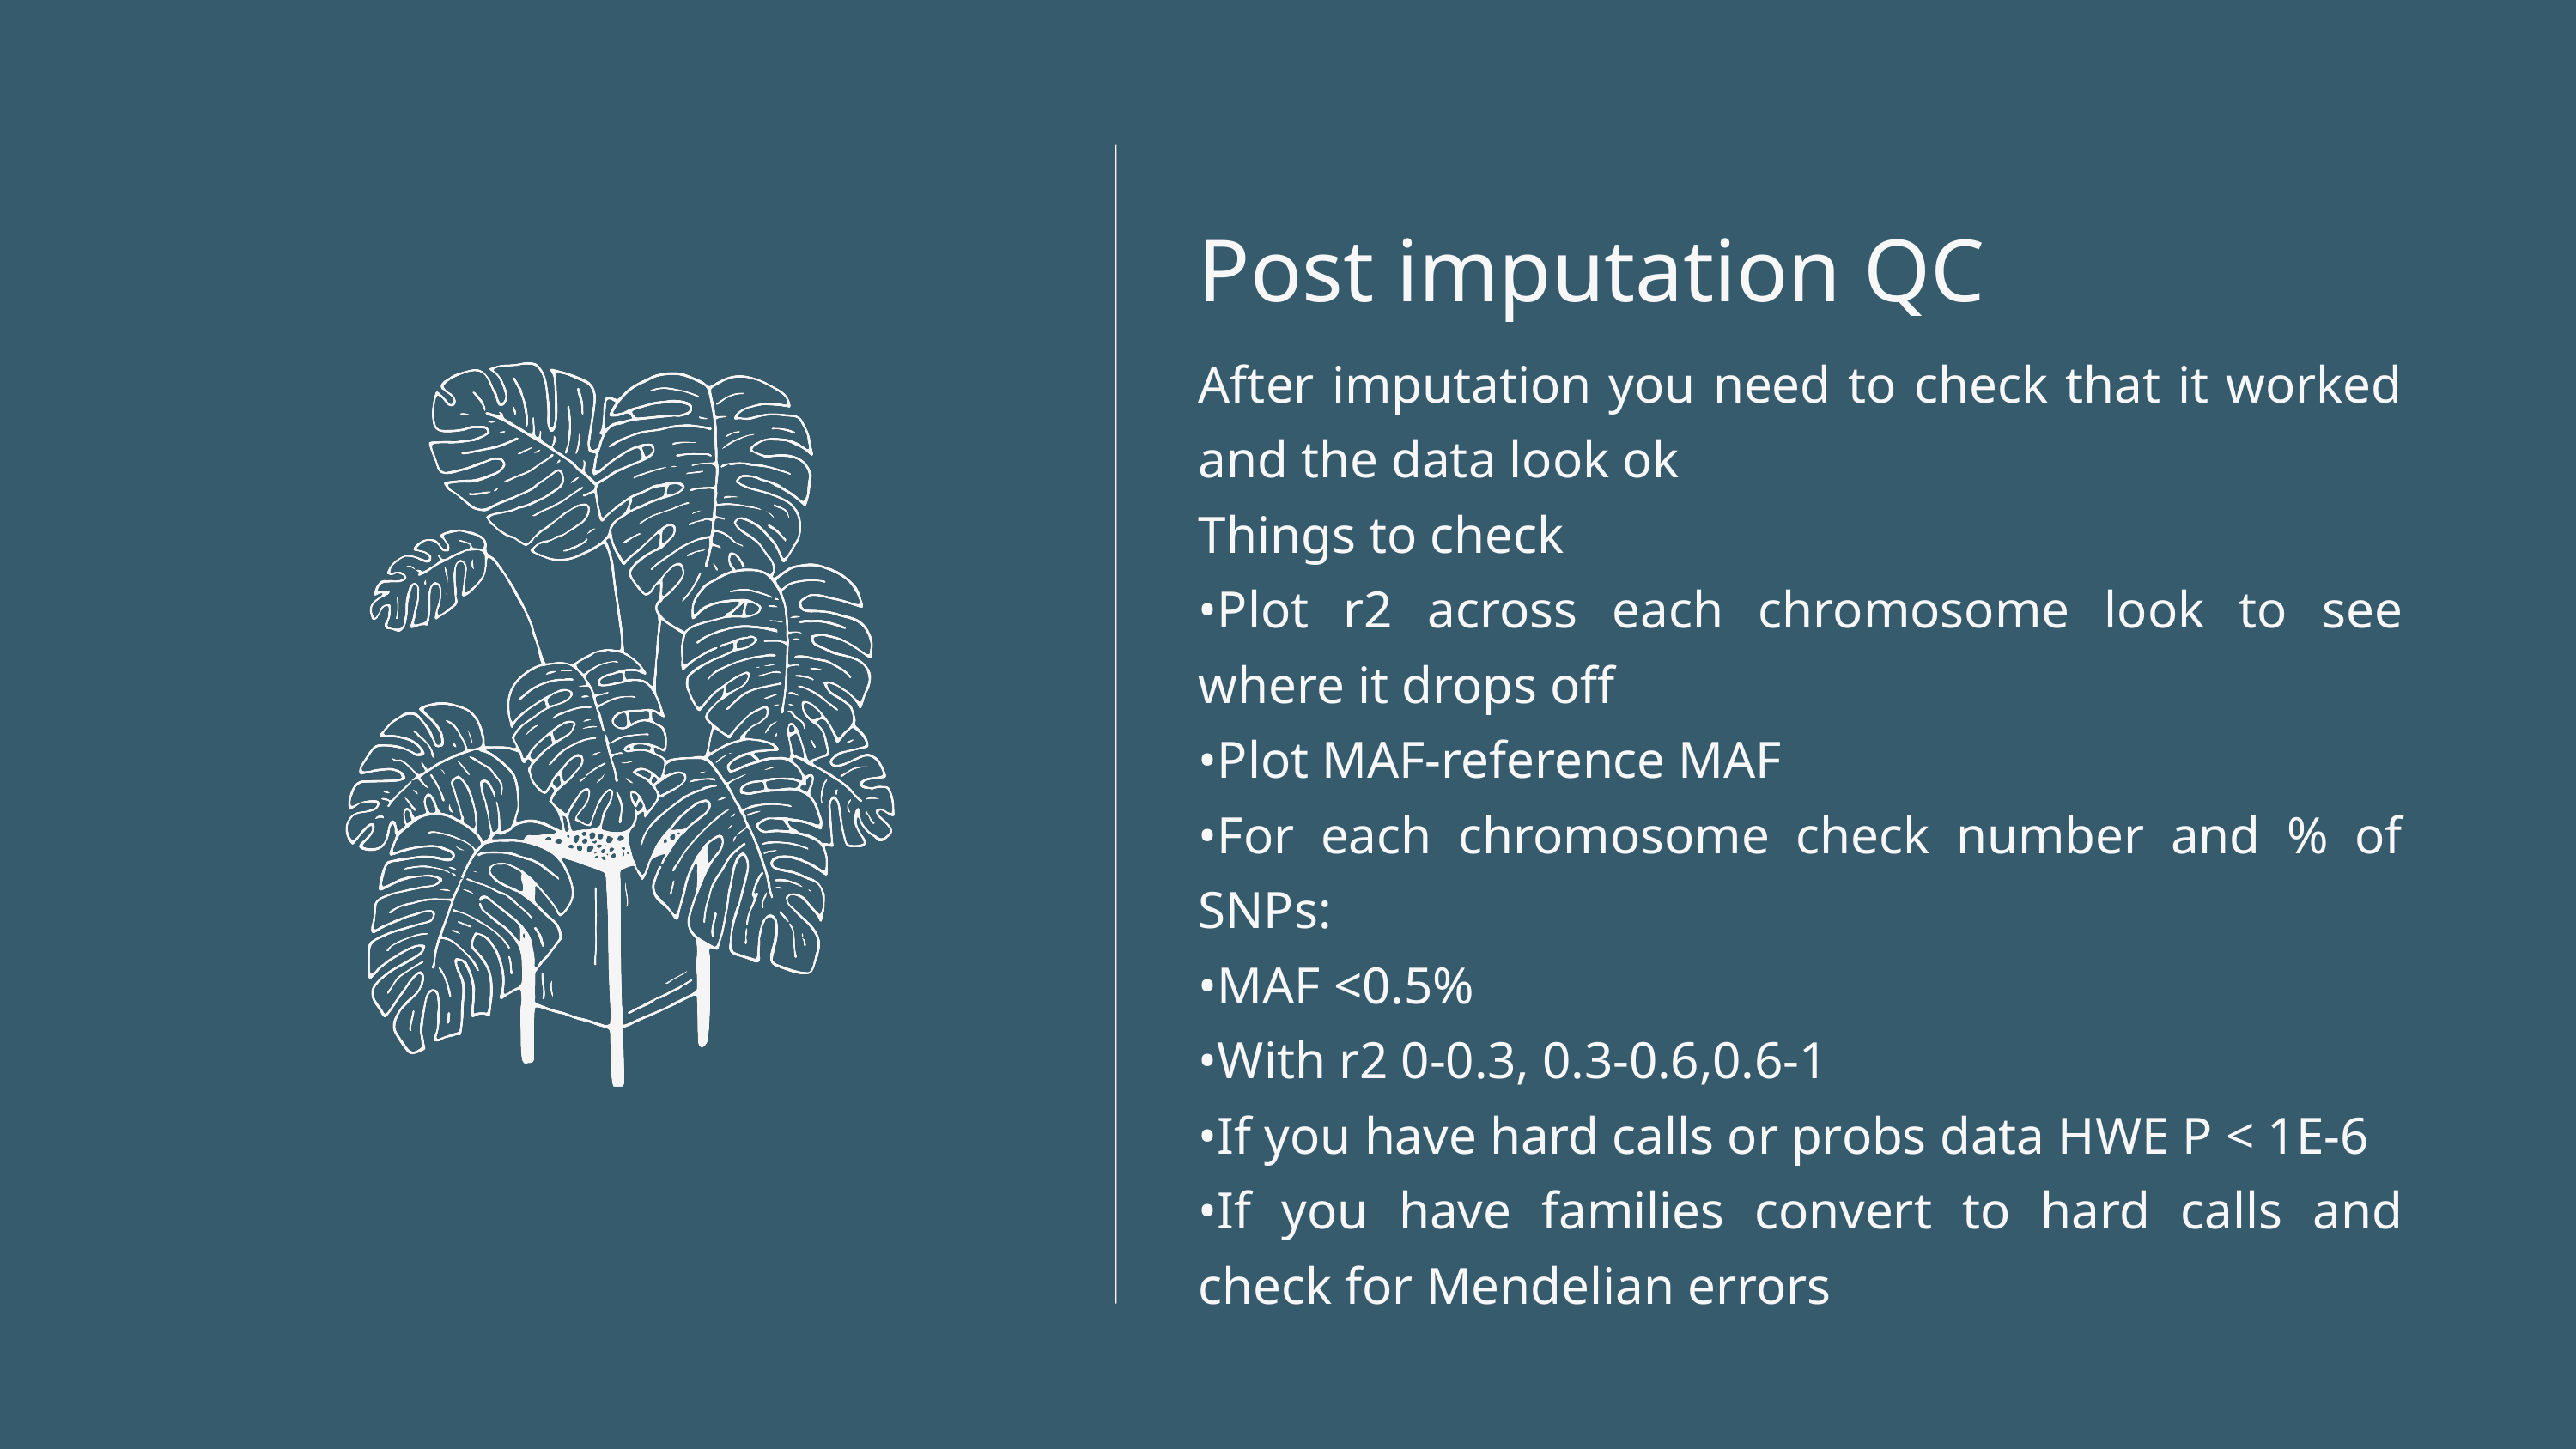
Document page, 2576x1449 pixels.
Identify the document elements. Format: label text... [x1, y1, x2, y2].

text_box Post imputation QC [1198, 190, 2315, 319]
picture [343, 361, 895, 1087]
text_box After imputation you need to check that it worked and the data look ok Things to check •Plot r2 across each chromosome look to see where it drops off •Plot MAF-reference MAF •For each chromosome check number and % of SNPs: •MAF <0.5% •With r2 0-0.3, 0.3-0.6,0.6-1 •If you have hard calls or probs data HWE P < 1E-6 •If you have families convert to hard calls and check for Mendelian errors [1198, 337, 2403, 1315]
